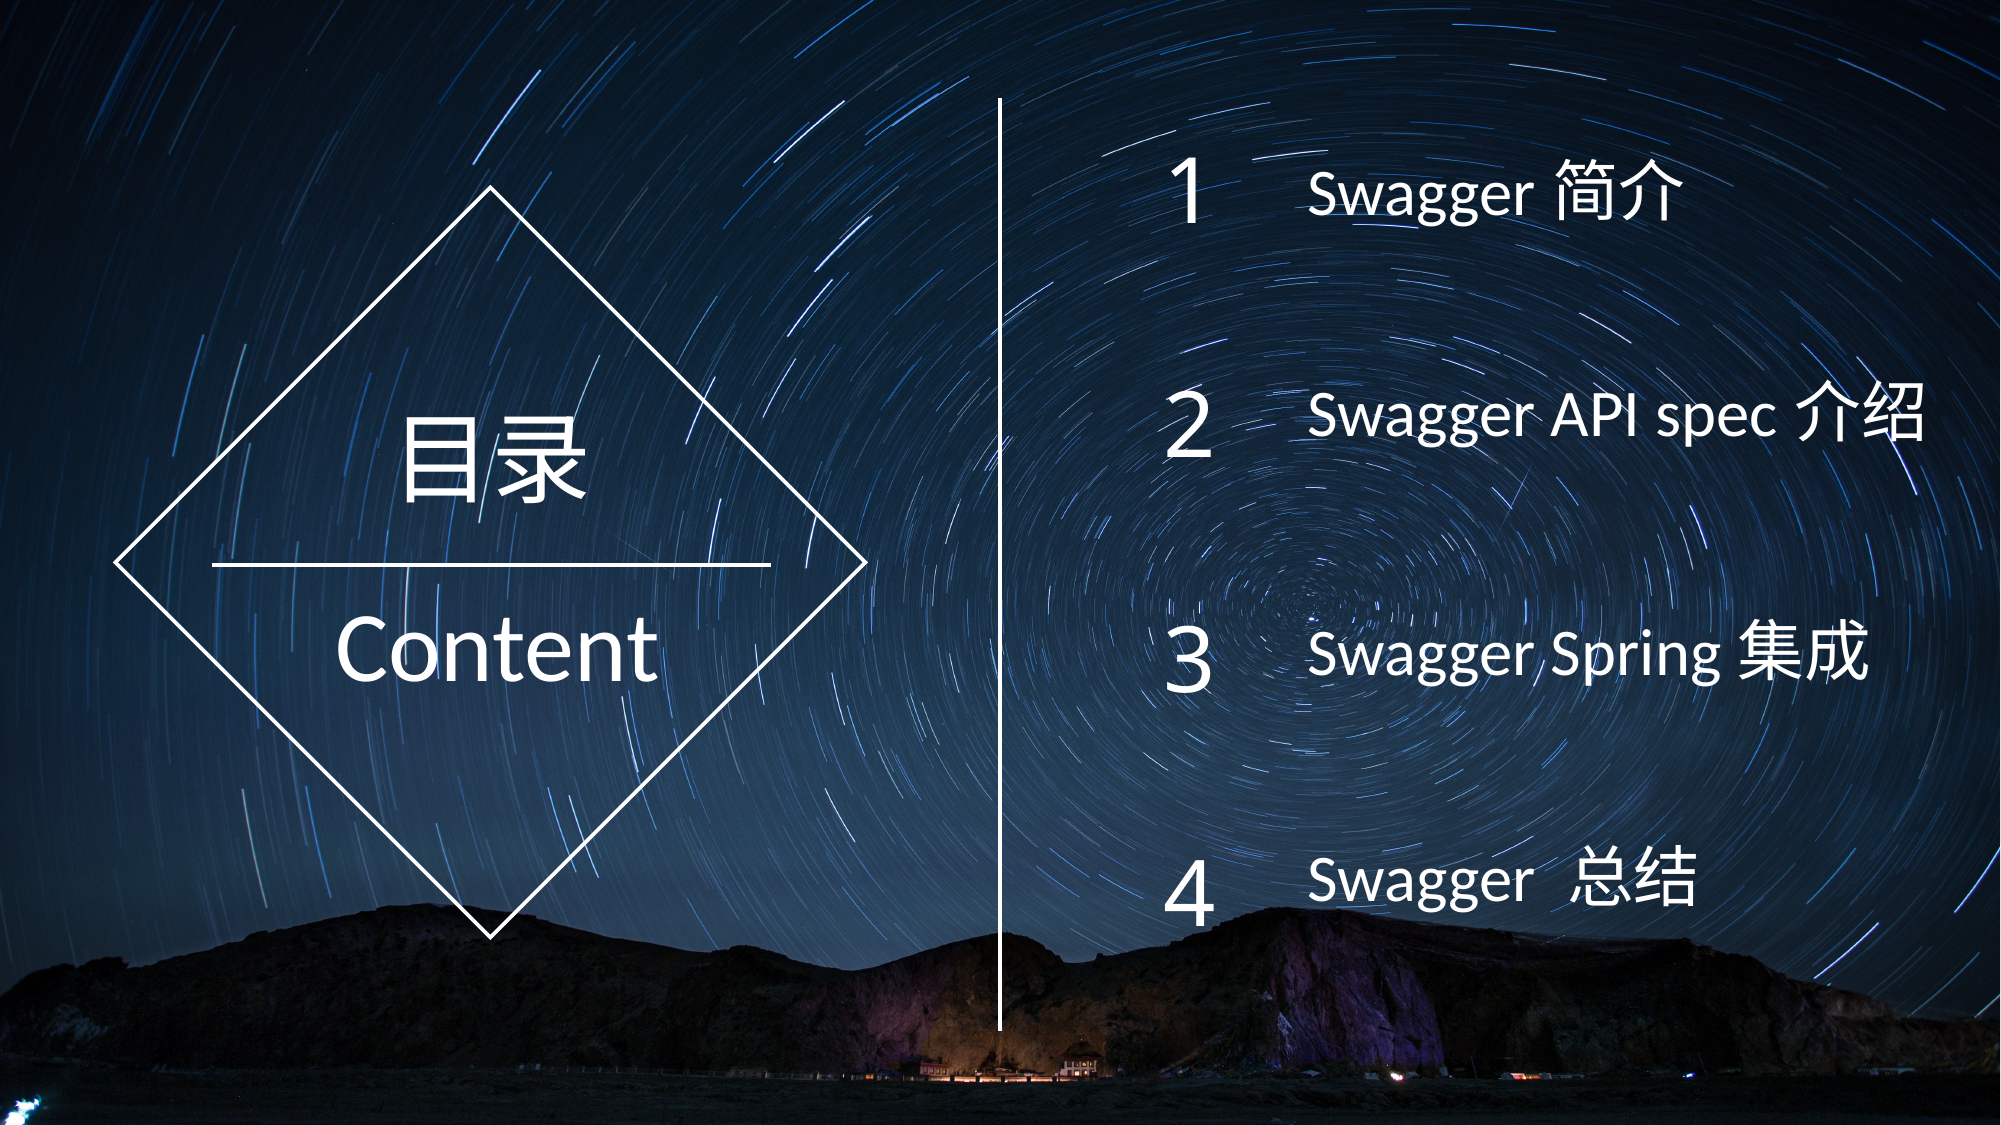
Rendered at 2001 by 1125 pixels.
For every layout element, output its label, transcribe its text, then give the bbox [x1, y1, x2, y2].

list Swagger 总结 [1292, 836, 2000, 938]
list Swagger Spring集成 [1292, 610, 2000, 711]
list Swagger API spec介绍 [1292, 371, 2000, 473]
list 目录 [370, 327, 612, 554]
list Content [304, 588, 691, 734]
list Swagger简介 [1292, 149, 2000, 251]
picture [0, 0, 2001, 1125]
